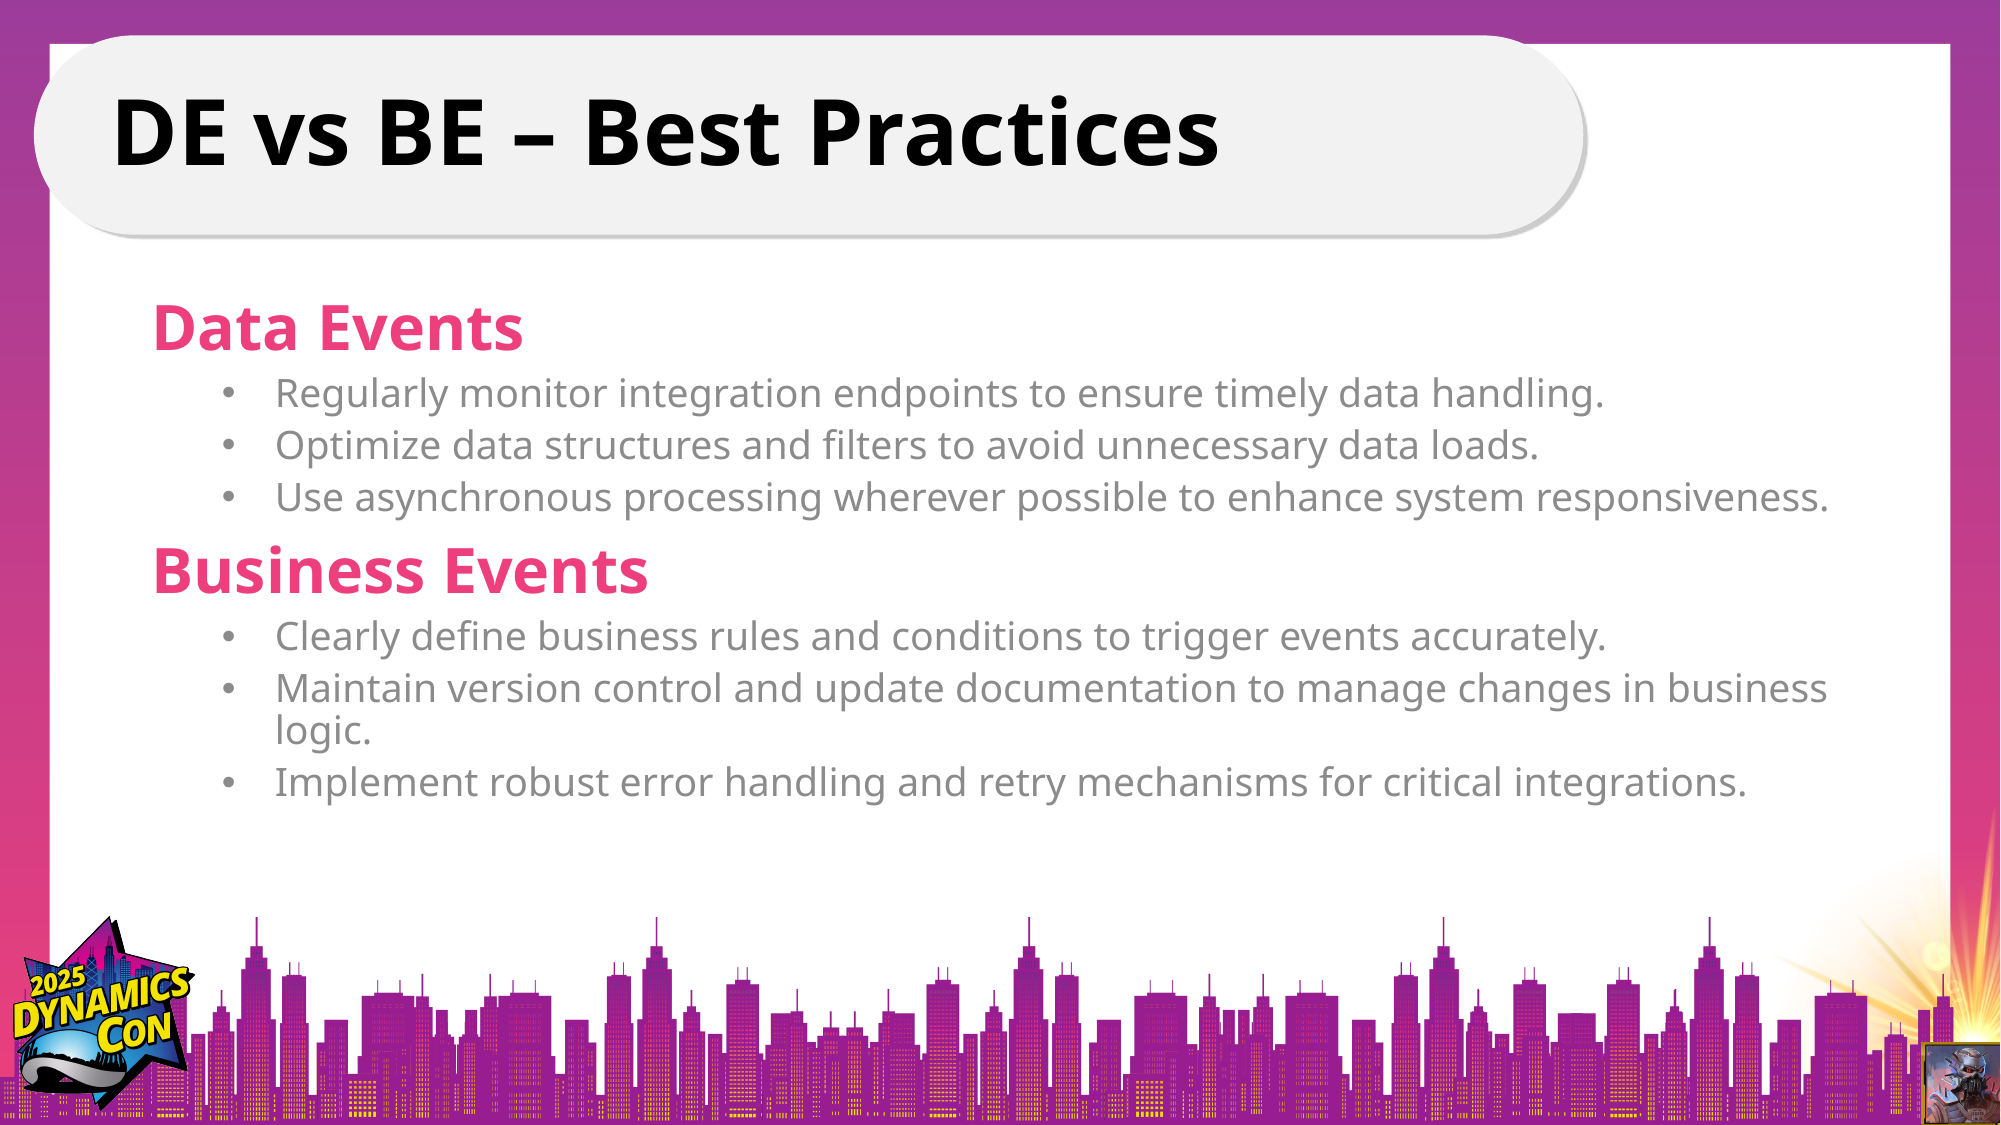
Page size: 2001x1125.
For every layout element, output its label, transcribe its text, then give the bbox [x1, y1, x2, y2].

picture [13, 916, 195, 1111]
list Data Events Regularly monitor integration endpoints to ensure timely data handling. Optimize data structures and filters to avoid unnecessary data loads. Use asynchronous processing wherever possible to enhance system responsiveness. Business Events Clearly define business rules and conditions to trigger events accurately. Maintain version control and update documentation to manage changes in business logic. Implement robust error handling and retry mechanisms for critical integrations. [136, 288, 1862, 822]
picture [1758, 634, 2001, 1125]
text_box DE vs BE – Best Practices [110, 66, 1328, 192]
picture [1729, 1031, 1733, 1087]
text_box [32, 33, 1585, 237]
